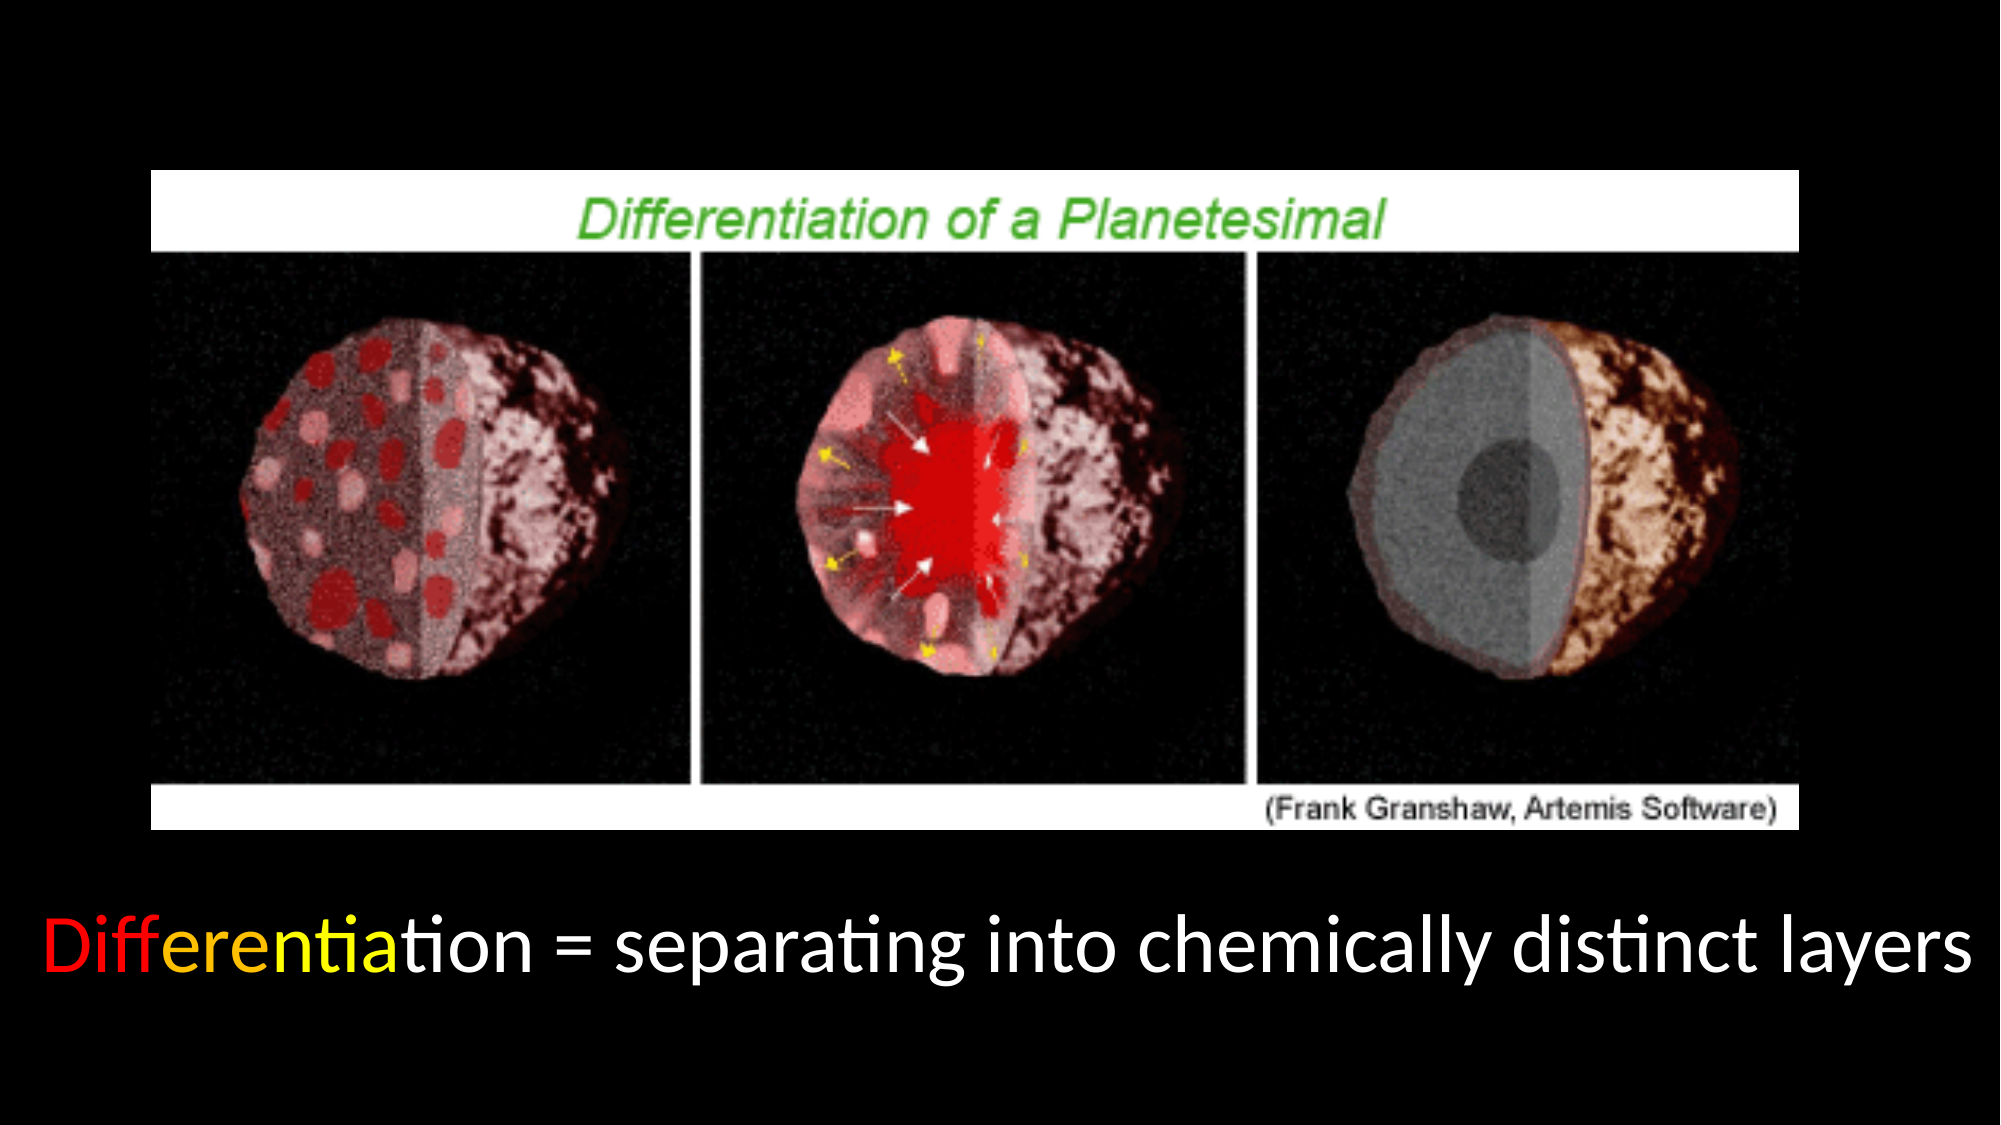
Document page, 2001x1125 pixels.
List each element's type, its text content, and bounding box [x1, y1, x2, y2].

picture [150, 170, 1799, 830]
text_box Differentiation = separating into chemically distinct layers [28, 881, 1989, 997]
